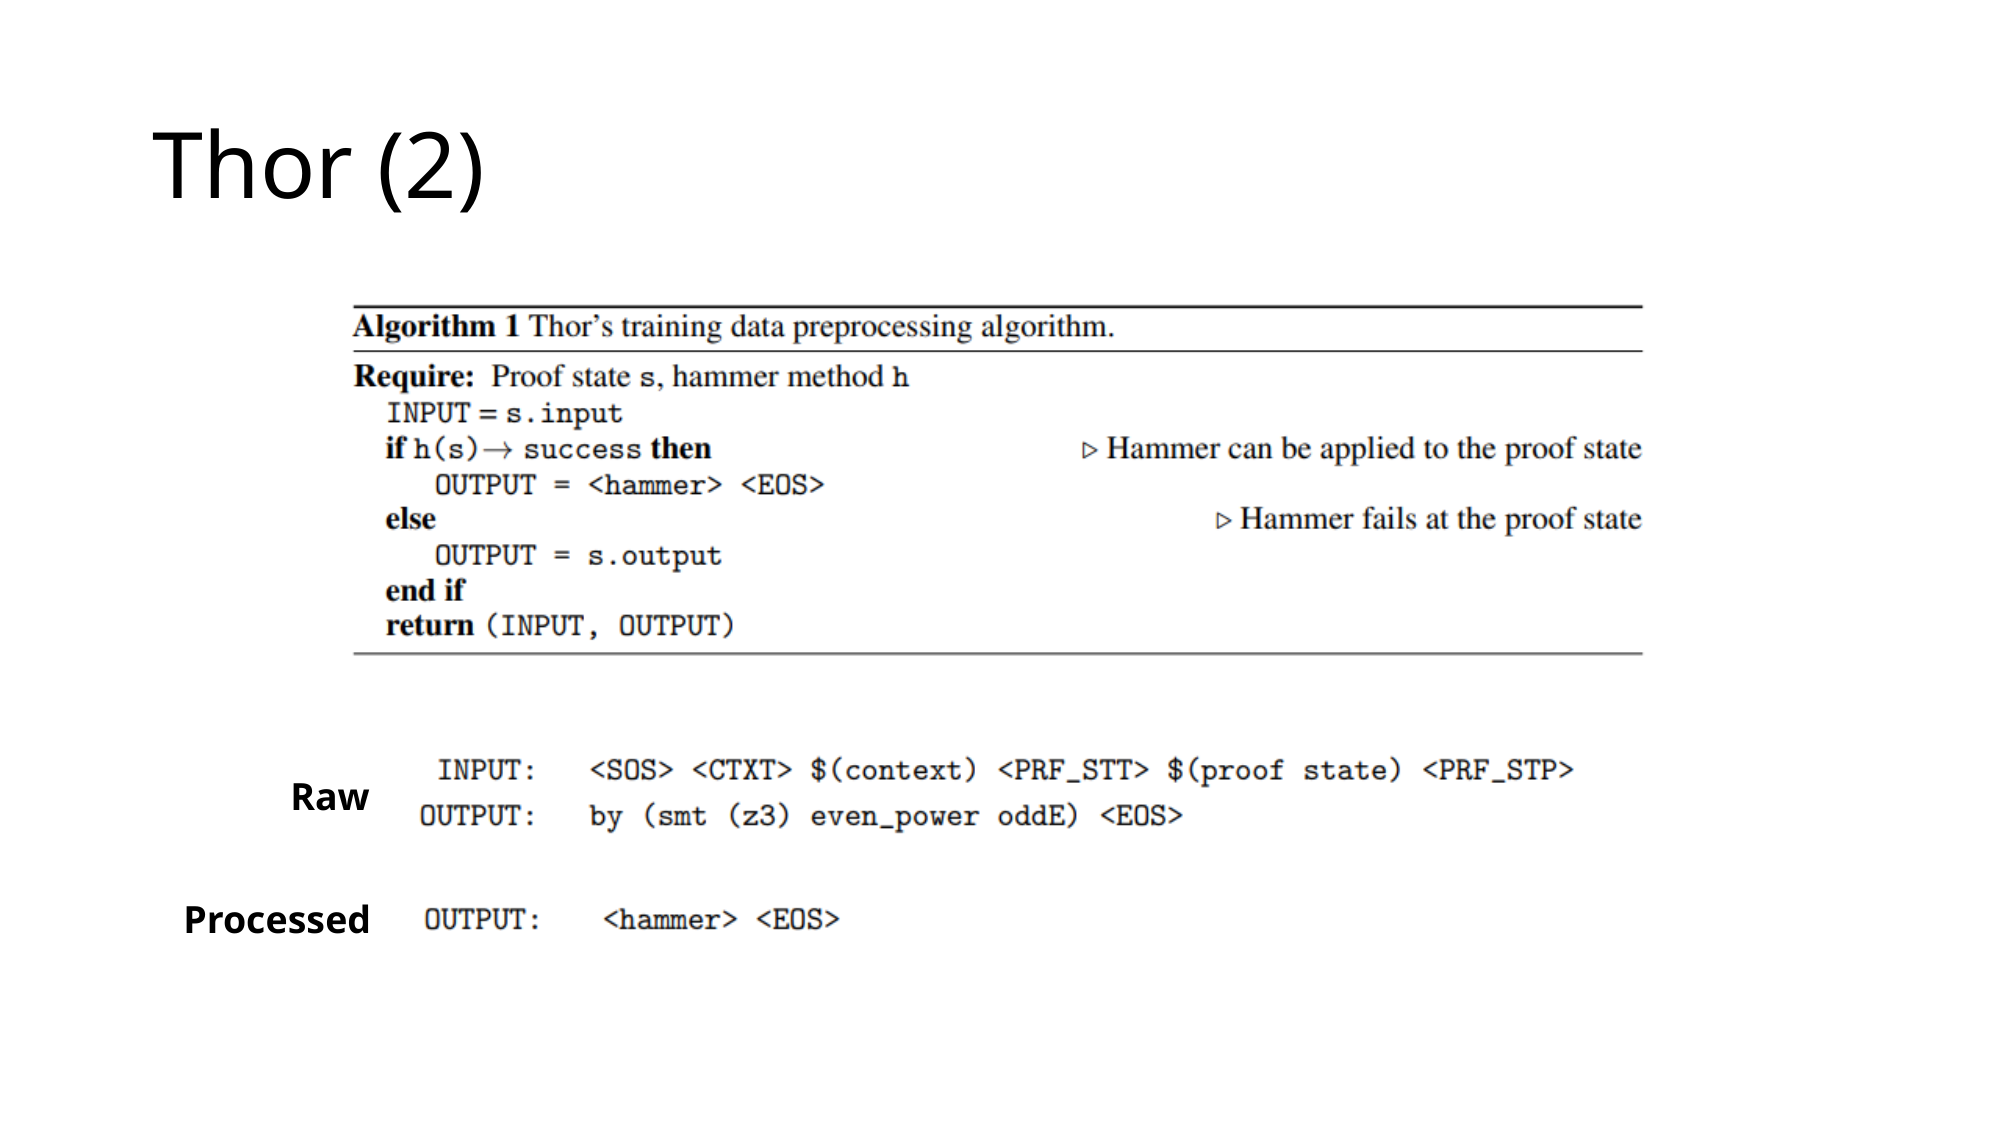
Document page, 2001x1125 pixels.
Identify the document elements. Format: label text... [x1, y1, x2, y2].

title Thor (2) [137, 59, 1863, 278]
text_box Processed [168, 889, 387, 949]
picture [417, 902, 849, 939]
picture [351, 299, 1649, 662]
picture [417, 753, 1583, 838]
text_box Raw [275, 765, 385, 825]
